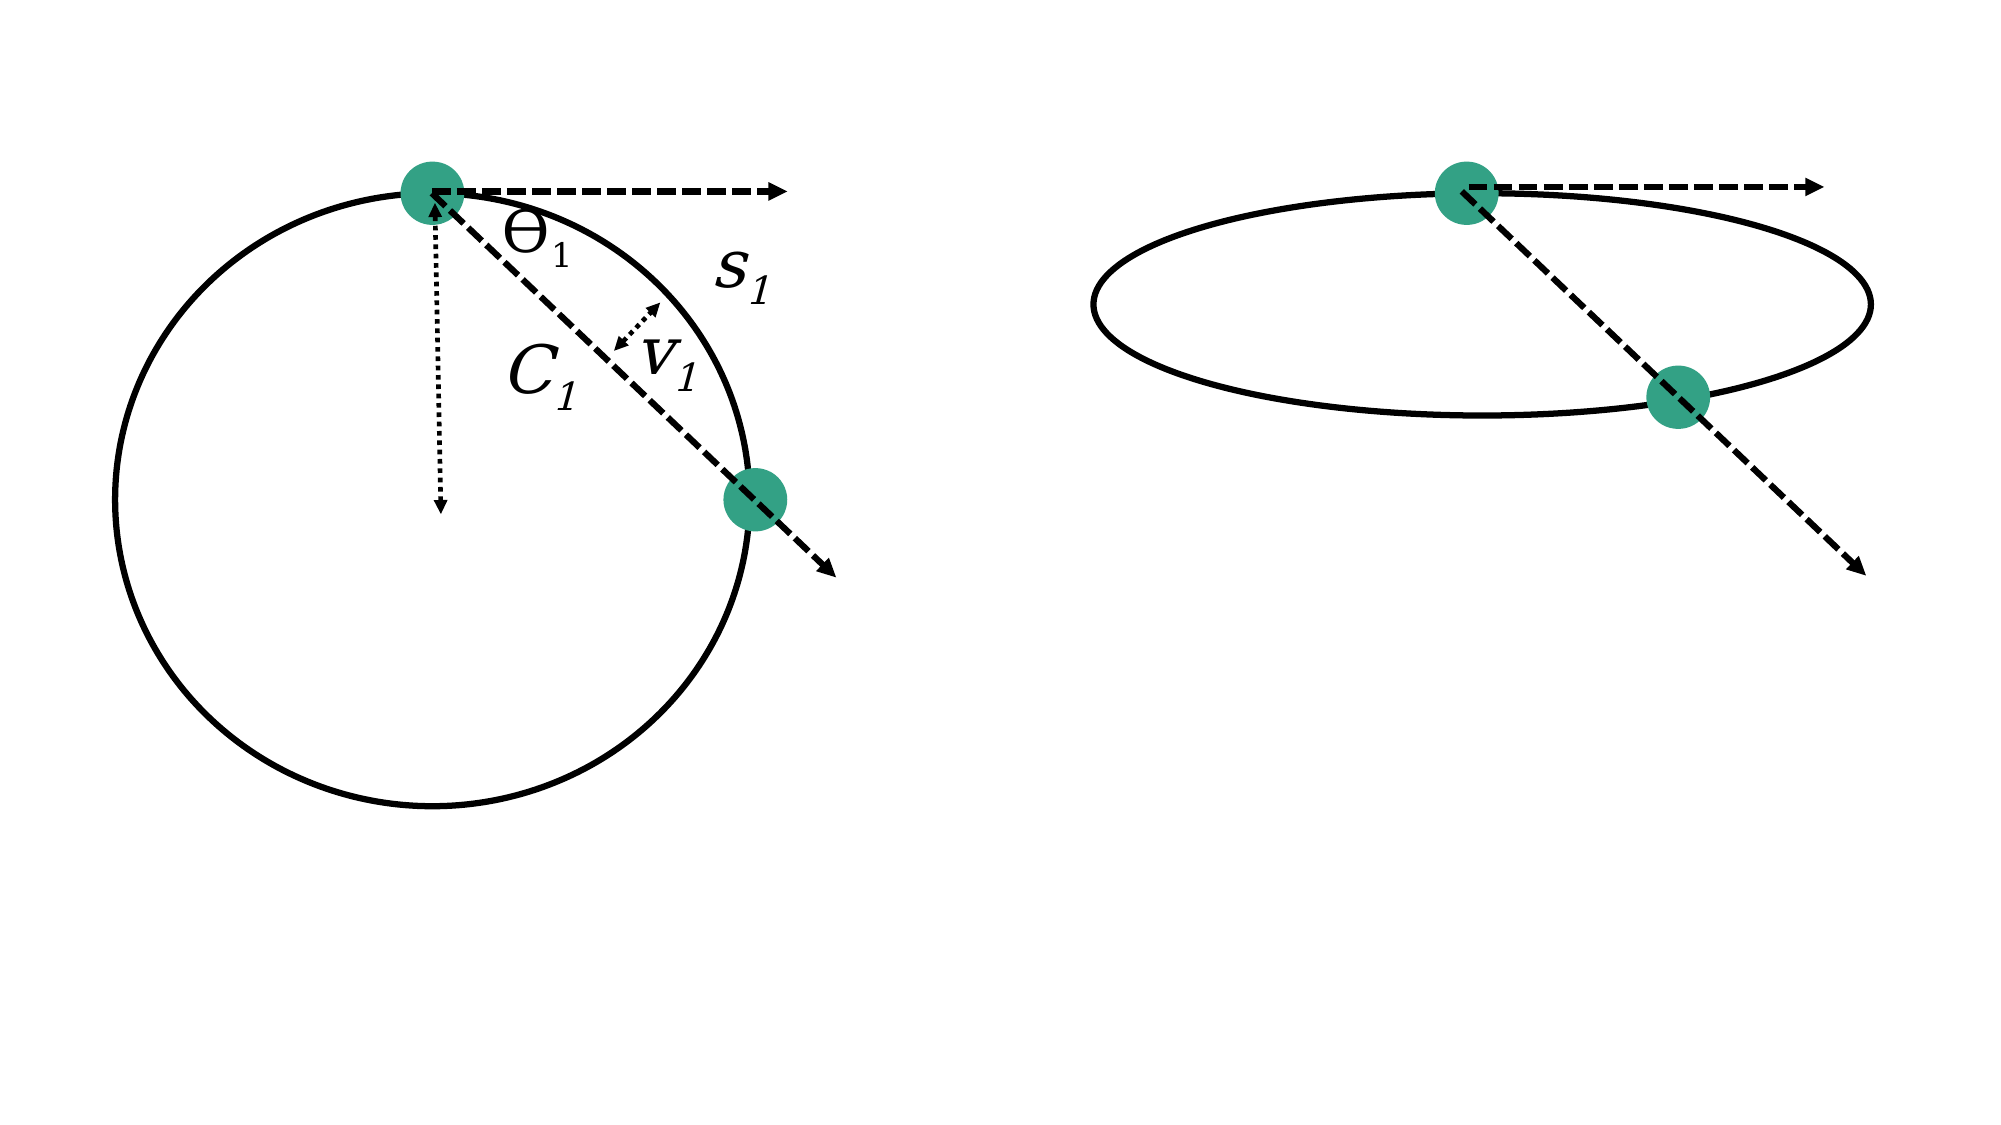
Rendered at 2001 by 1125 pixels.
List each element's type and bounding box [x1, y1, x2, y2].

text_box [434, 203, 441, 514]
text_box [115, 161, 788, 807]
text_box [1433, 160, 1500, 226]
text_box [614, 302, 661, 351]
text_box [431, 193, 836, 578]
text_box [1461, 191, 1866, 576]
text_box [1092, 193, 1461, 417]
text_box [1866, 284, 1872, 324]
